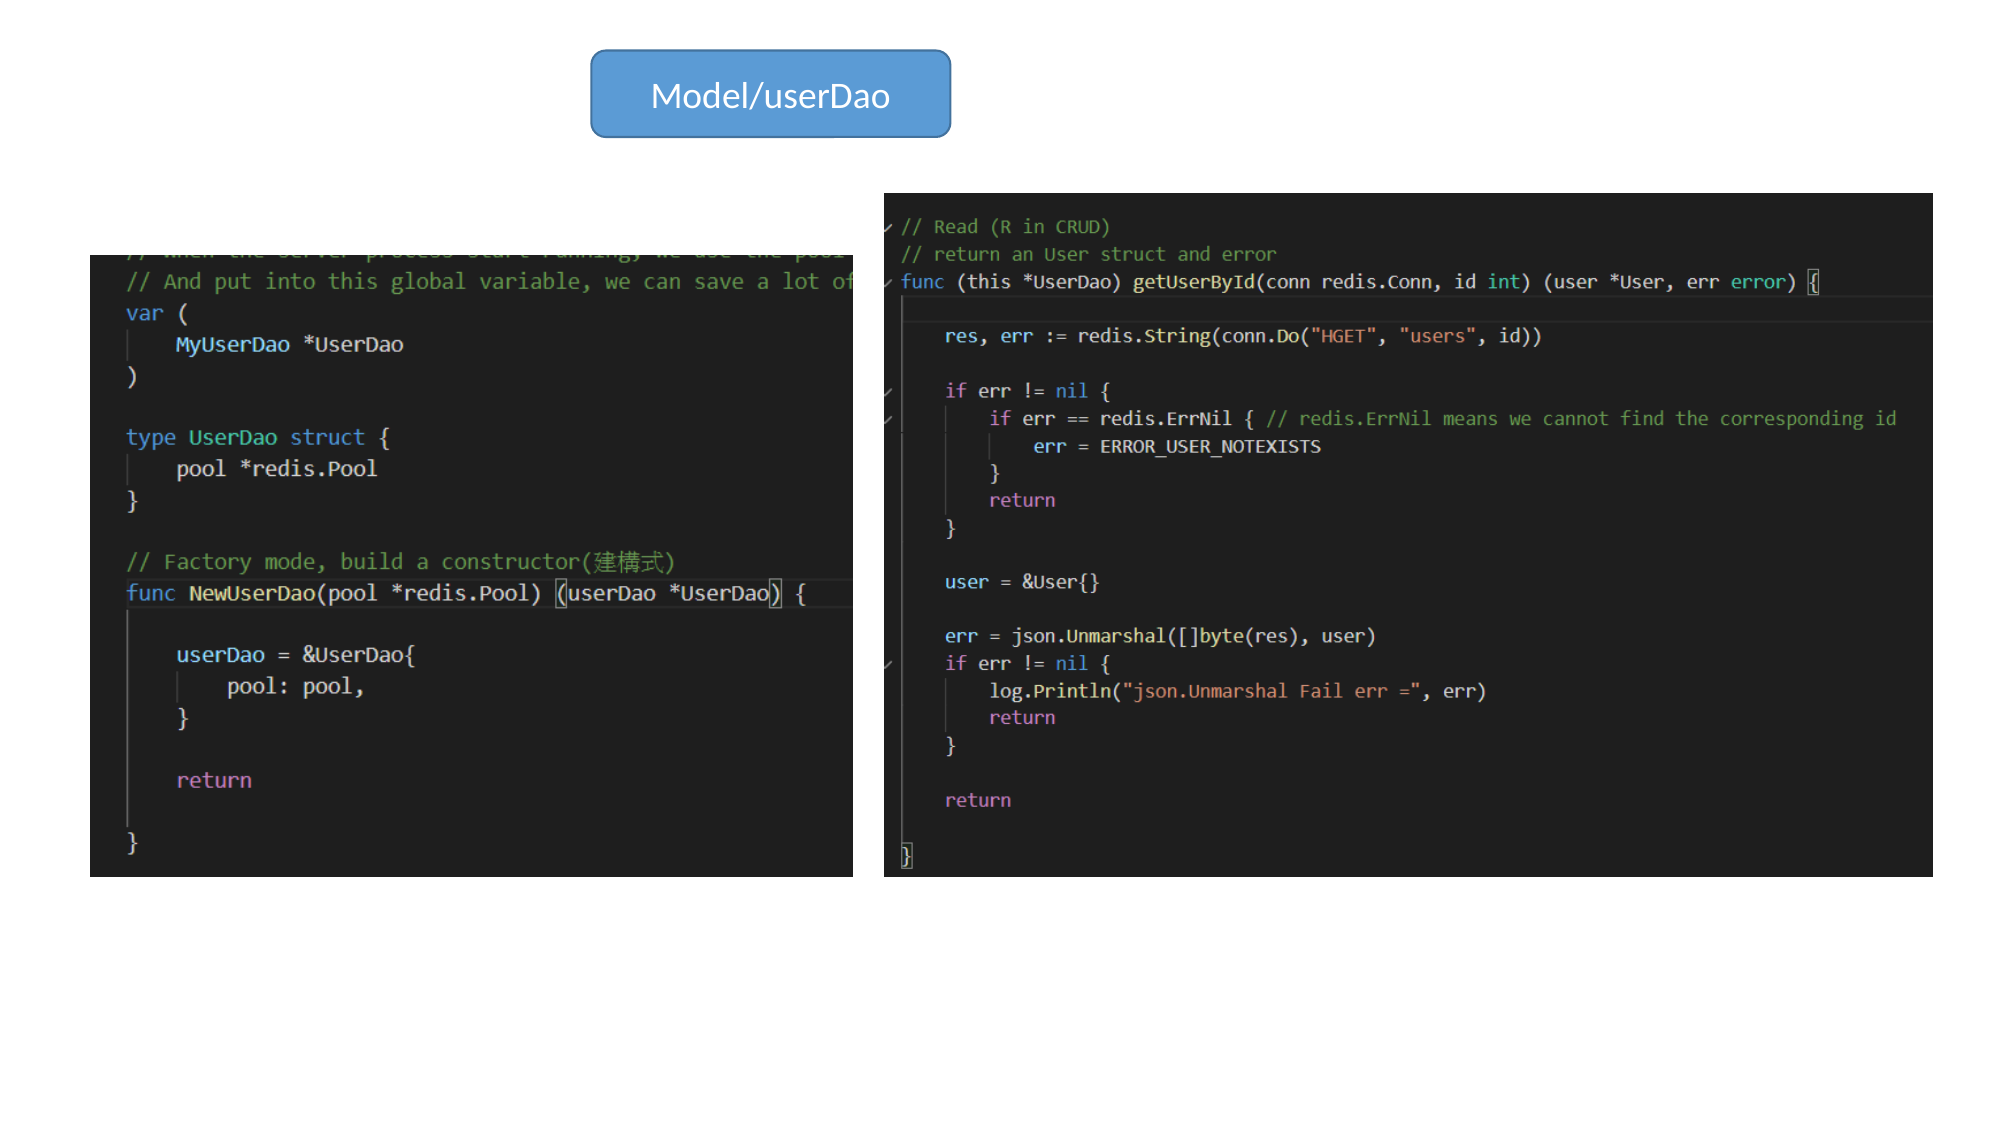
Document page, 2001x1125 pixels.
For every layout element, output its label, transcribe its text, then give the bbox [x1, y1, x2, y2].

picture [90, 255, 853, 877]
text_box Model/userDao [590, 49, 952, 139]
picture [884, 193, 1933, 877]
